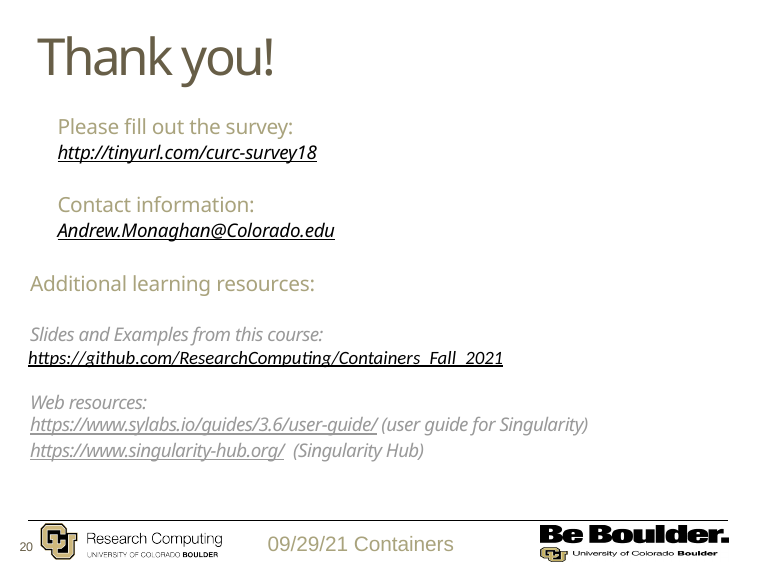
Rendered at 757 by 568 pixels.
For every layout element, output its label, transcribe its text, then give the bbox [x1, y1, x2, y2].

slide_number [265, 530, 489, 556]
text_box Please fill out the survey: http://tinyurl.com/curc-survey18 [55, 111, 451, 167]
picture [40, 523, 222, 560]
slide_number 20 [15, 539, 35, 562]
text_box Contact information: Andrew.Monaghan@Colorado.edu [55, 189, 654, 244]
text_box Additional learning resources: Slides and Examples from this course: https://github.com/ResearchComputing/Containers_Fall_2021 Web resources: https://www.sylabs.io/guides/3.6/user-guide/ (user guide for Singularity) https://www.singularity-hub.org/ (Singularity Hub) [28, 268, 739, 487]
title Thank you! [35, 21, 286, 119]
picture [540, 525, 729, 562]
